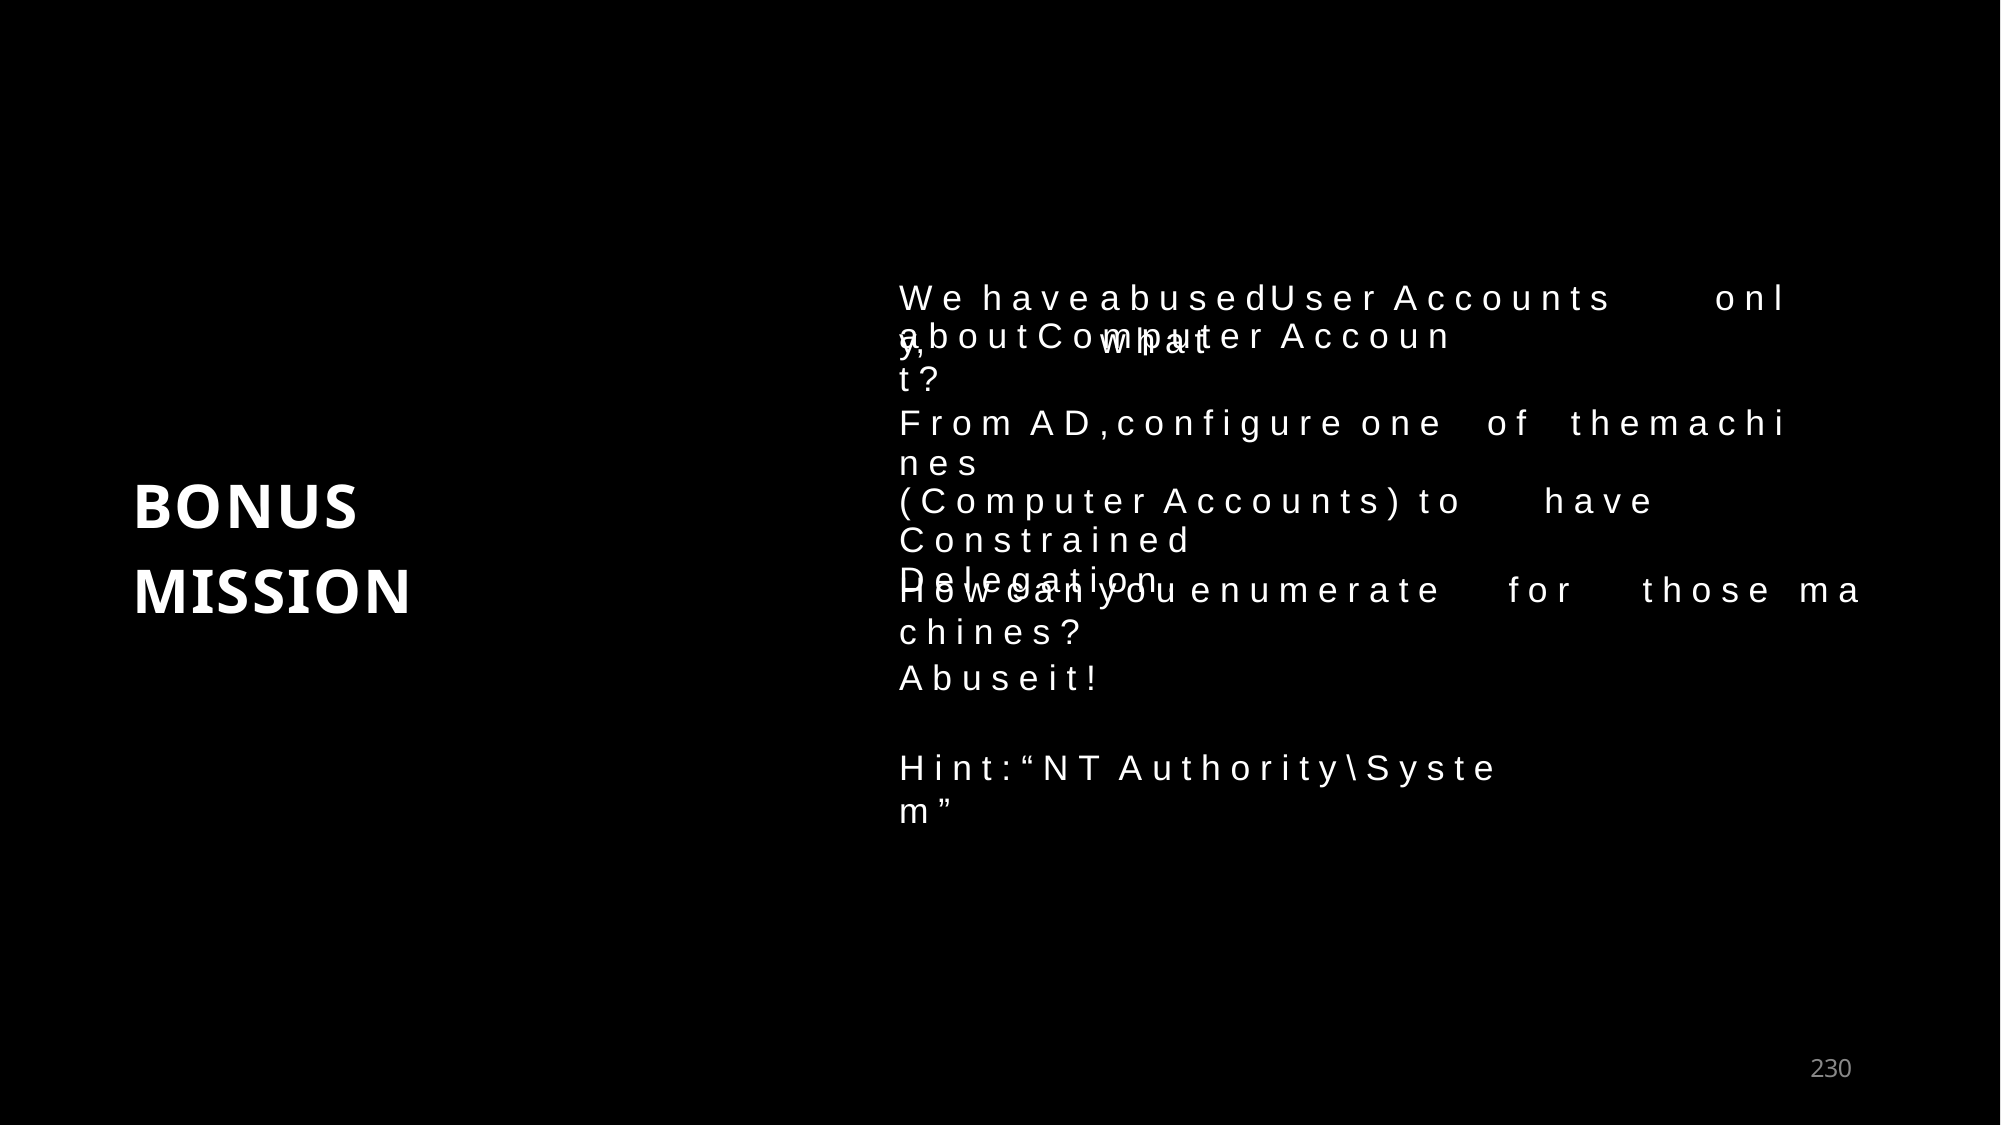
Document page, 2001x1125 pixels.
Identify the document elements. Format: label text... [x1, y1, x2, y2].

text_box W e h a v e a b u s e d U s e r A c c o u n t s o n l y, w h a t [897, 272, 1809, 361]
text_box F r o m A D , c o n f i g u r e o n e o f t h e m a c h i n e s ( C o m p u t e r A c c o u n t s ) t o h a v e C o n s t r a i n e d D e l e g a t i o n . [897, 399, 1800, 564]
text_box A b u s e i t ! H i n t : “ N T A u t h o r i t y \ S y s t e m ” [897, 652, 1494, 831]
slide_number 242 [897, 1033, 1887, 1125]
text_box BONUS MISSION [130, 452, 445, 626]
title a b o u t C o m p u t e r A c c o u n t ? [897, 311, 1450, 399]
text_box H o w c a n y o u e n u m e r a t e f o r t h o s e m a c h i n e s ? [897, 564, 1866, 652]
